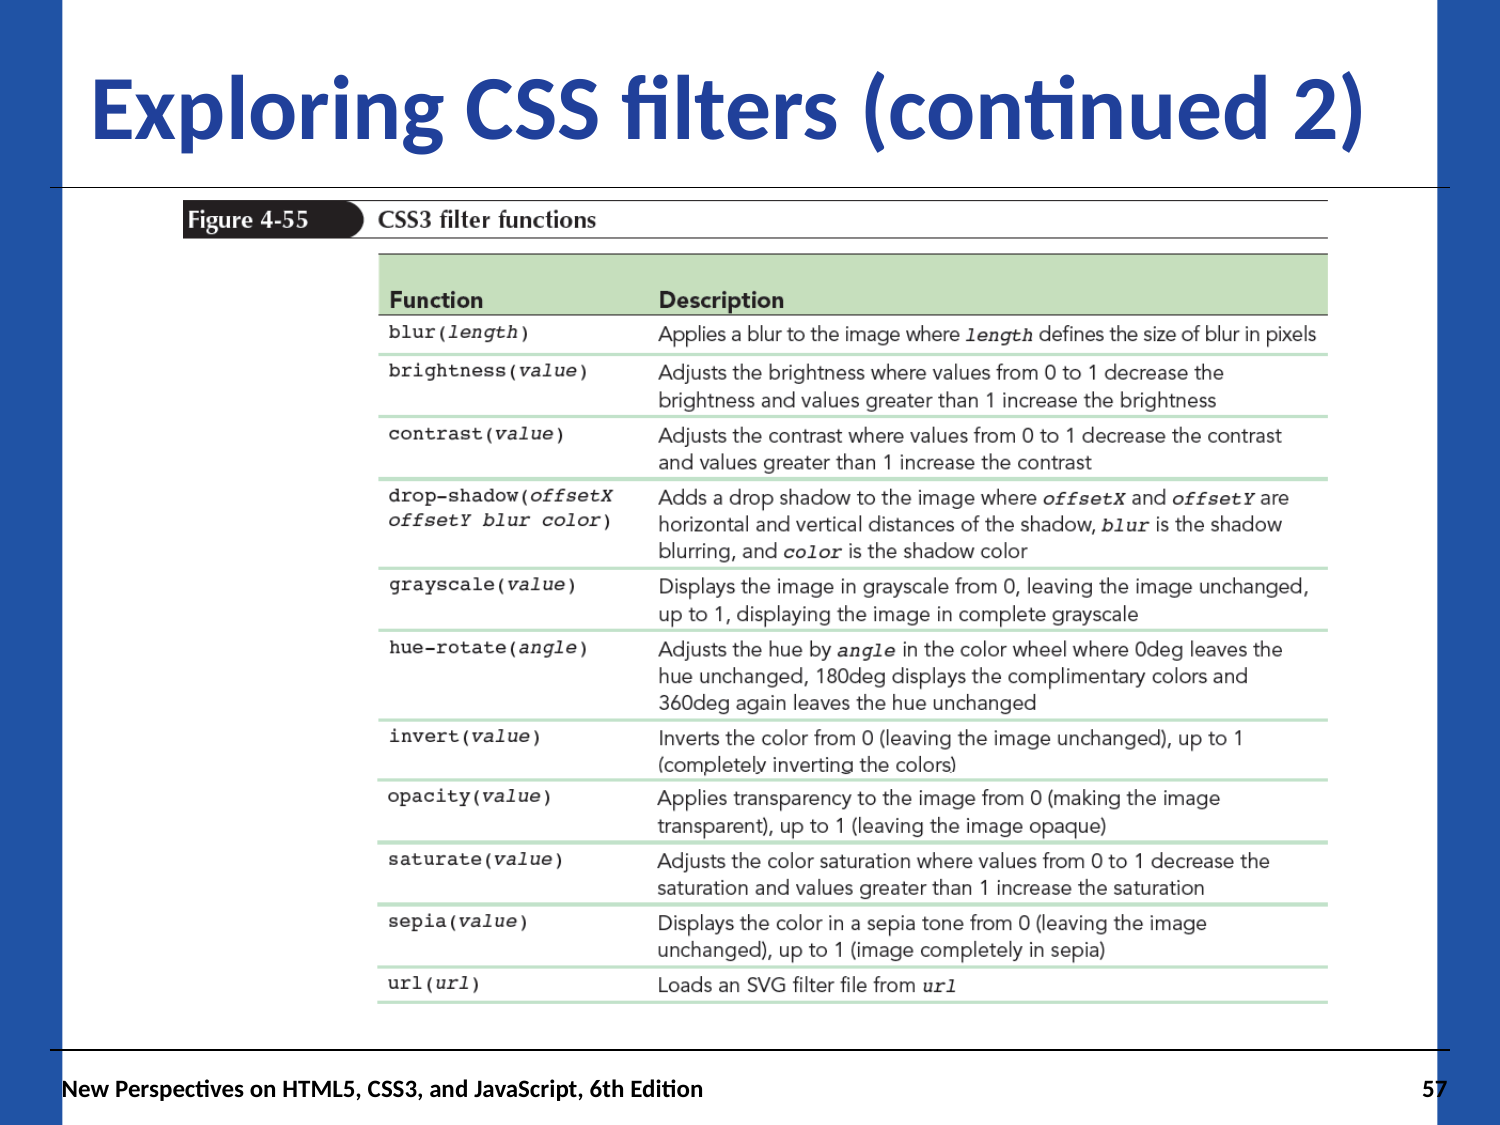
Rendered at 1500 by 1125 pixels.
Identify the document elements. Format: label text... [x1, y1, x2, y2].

title Exploring CSS filters (continued 2) [74, 24, 1438, 181]
footer New Perspectives on HTML5, CSS3, and JavaScript, 6th Edition [46, 1050, 1397, 1125]
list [183, 199, 1330, 1006]
slide_number 57 [1397, 1050, 1463, 1125]
